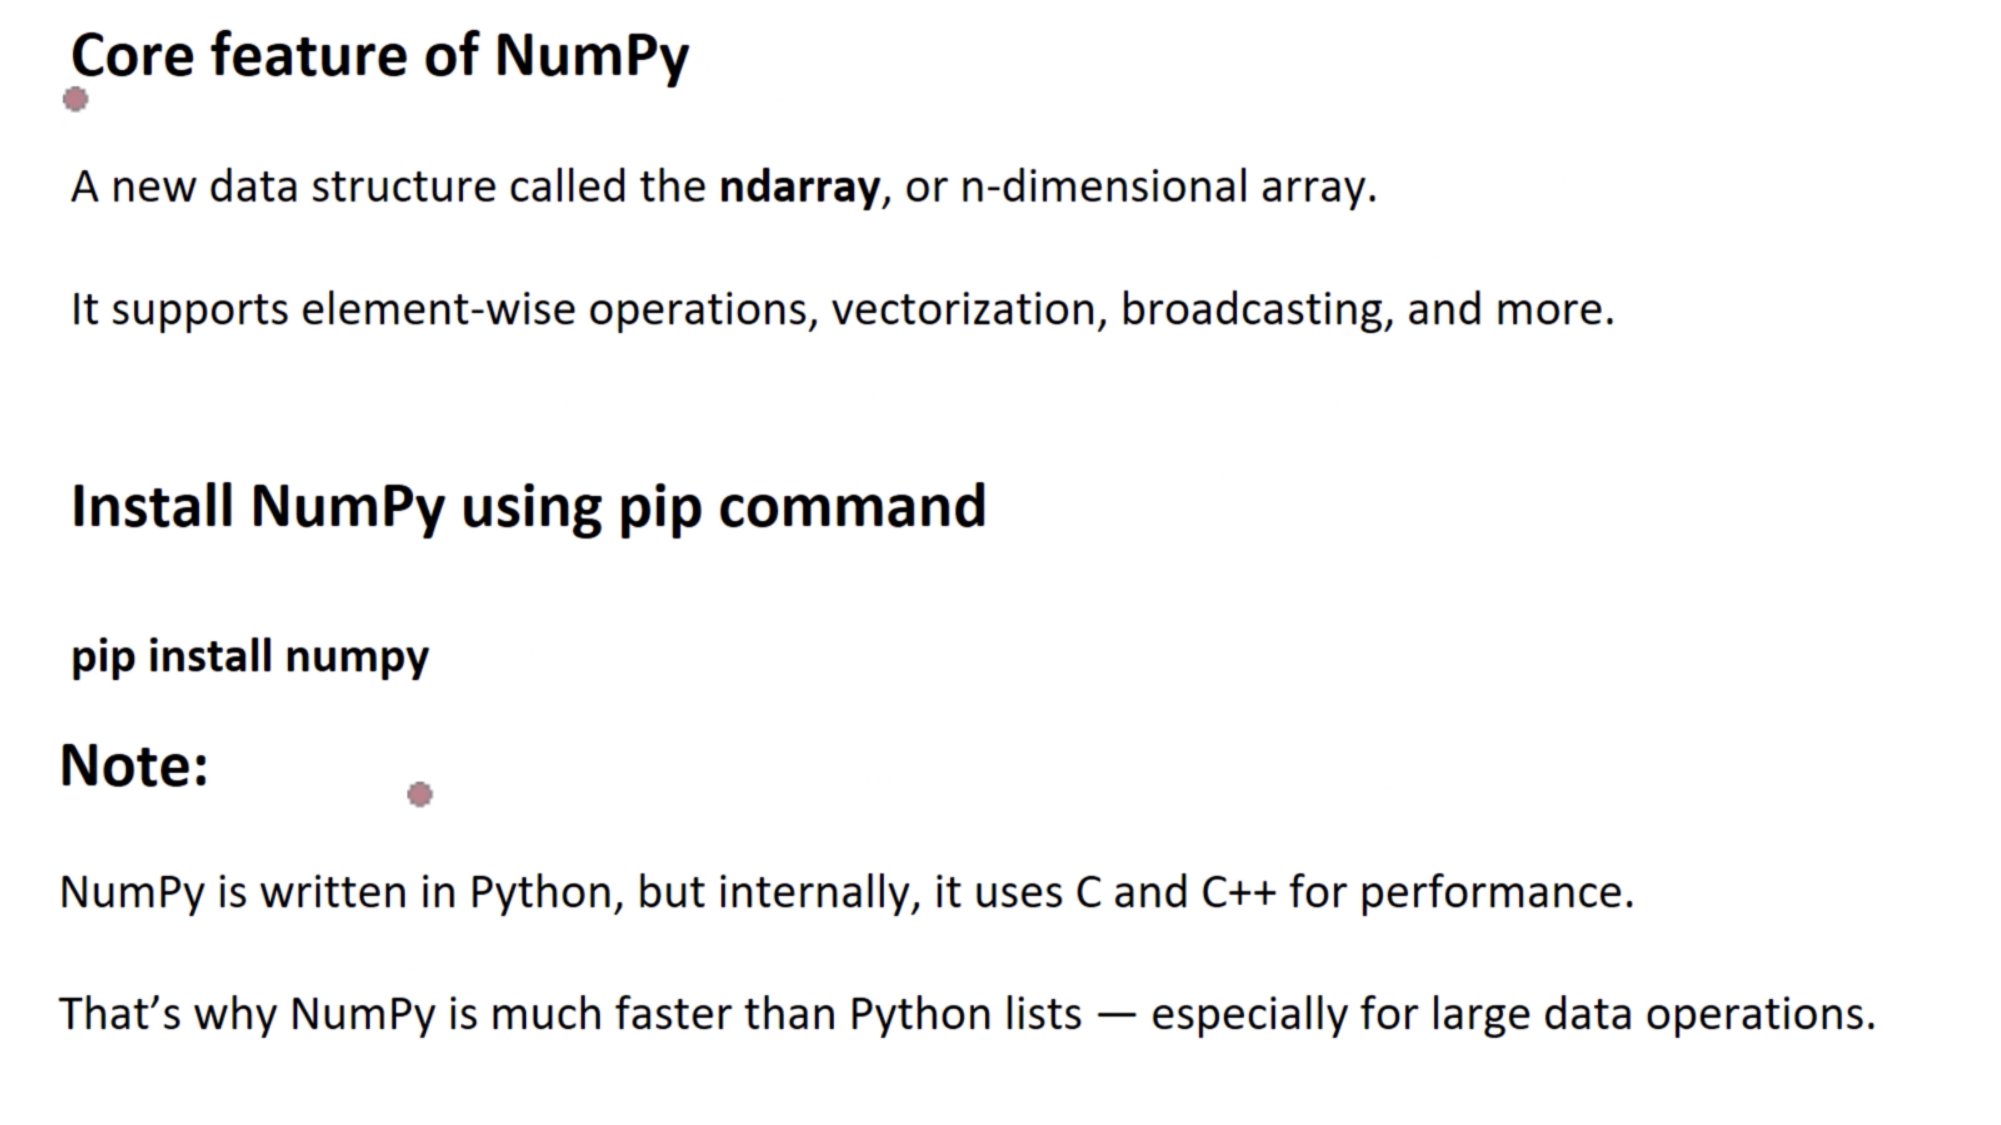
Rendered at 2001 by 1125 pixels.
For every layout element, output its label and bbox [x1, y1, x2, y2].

picture [30, 729, 1908, 1087]
picture [52, 25, 1638, 689]
